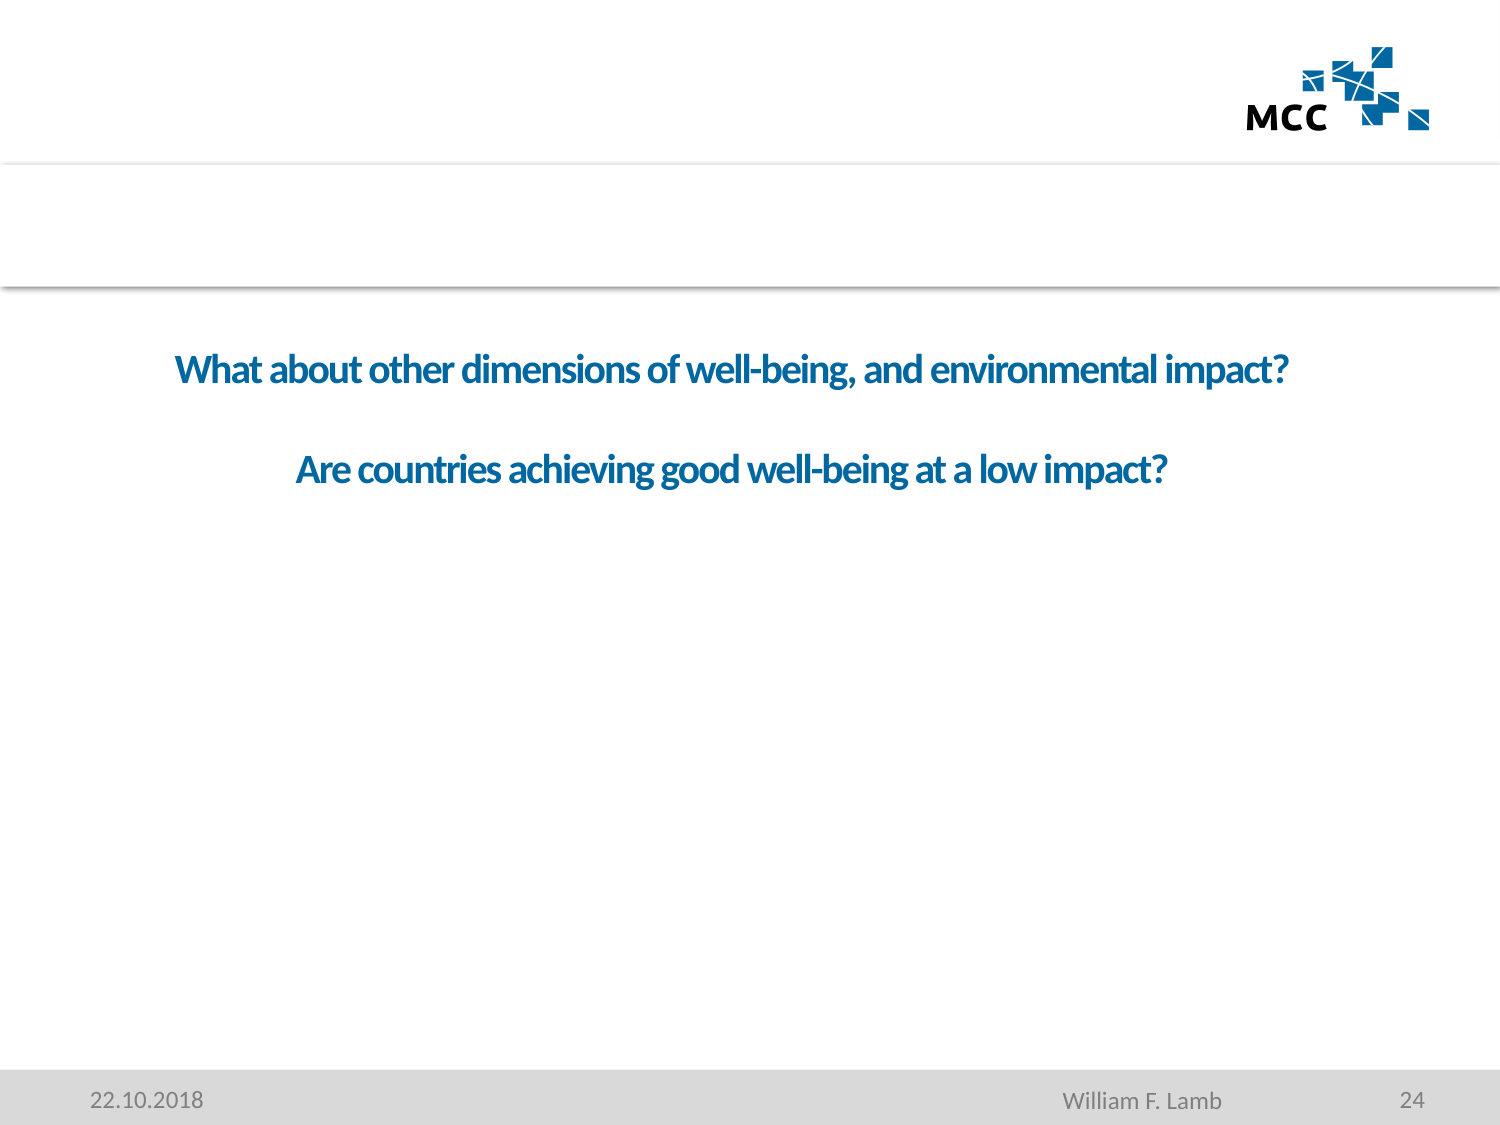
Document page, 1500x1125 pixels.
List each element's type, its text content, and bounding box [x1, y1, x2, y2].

text_box What about other dimensions of well-being, and environmental impact? Are countries achieving good well-being at a low impact? [126, 334, 1338, 500]
picture [1238, 0, 1500, 138]
